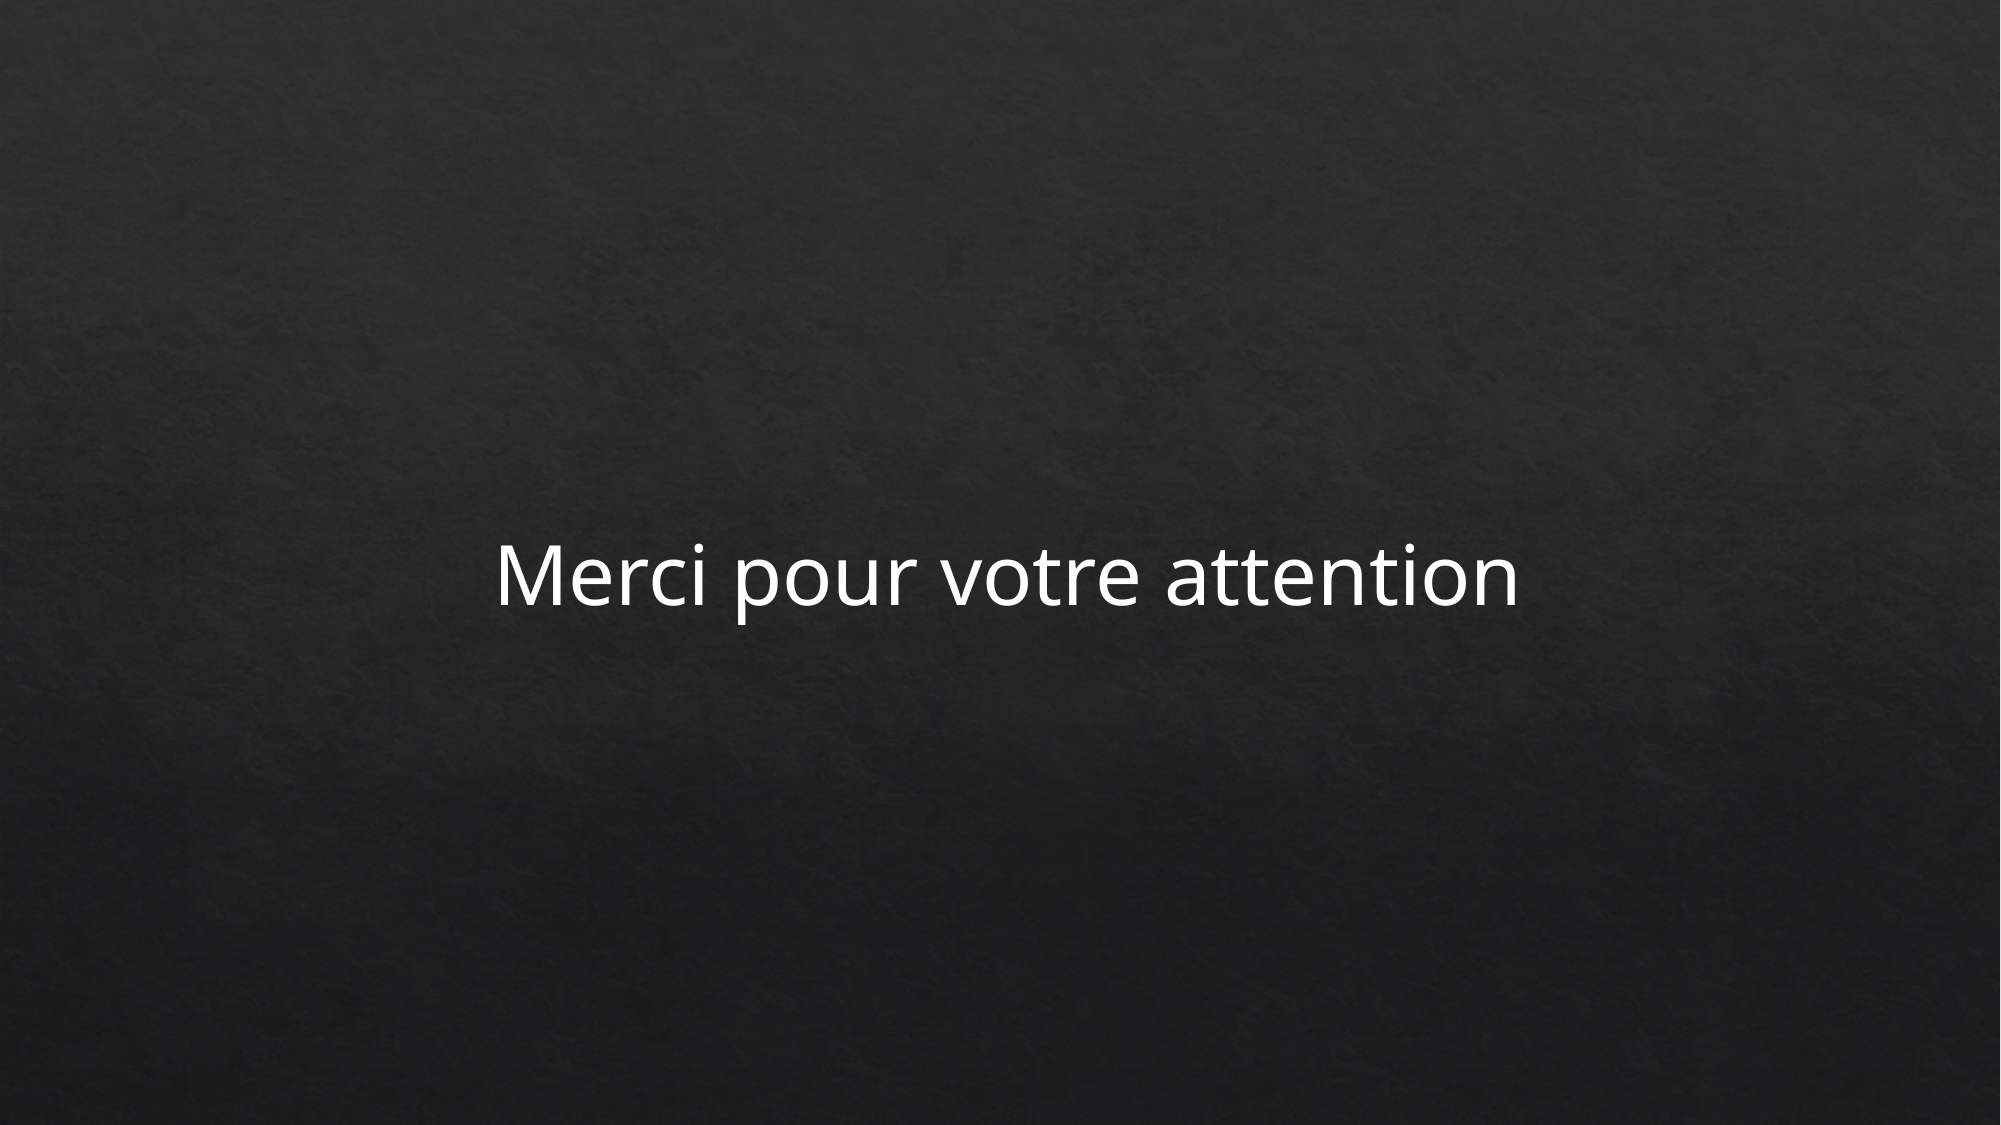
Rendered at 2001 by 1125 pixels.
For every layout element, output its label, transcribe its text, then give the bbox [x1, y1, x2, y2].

text_box Merci pour votre attention [478, 514, 1539, 630]
